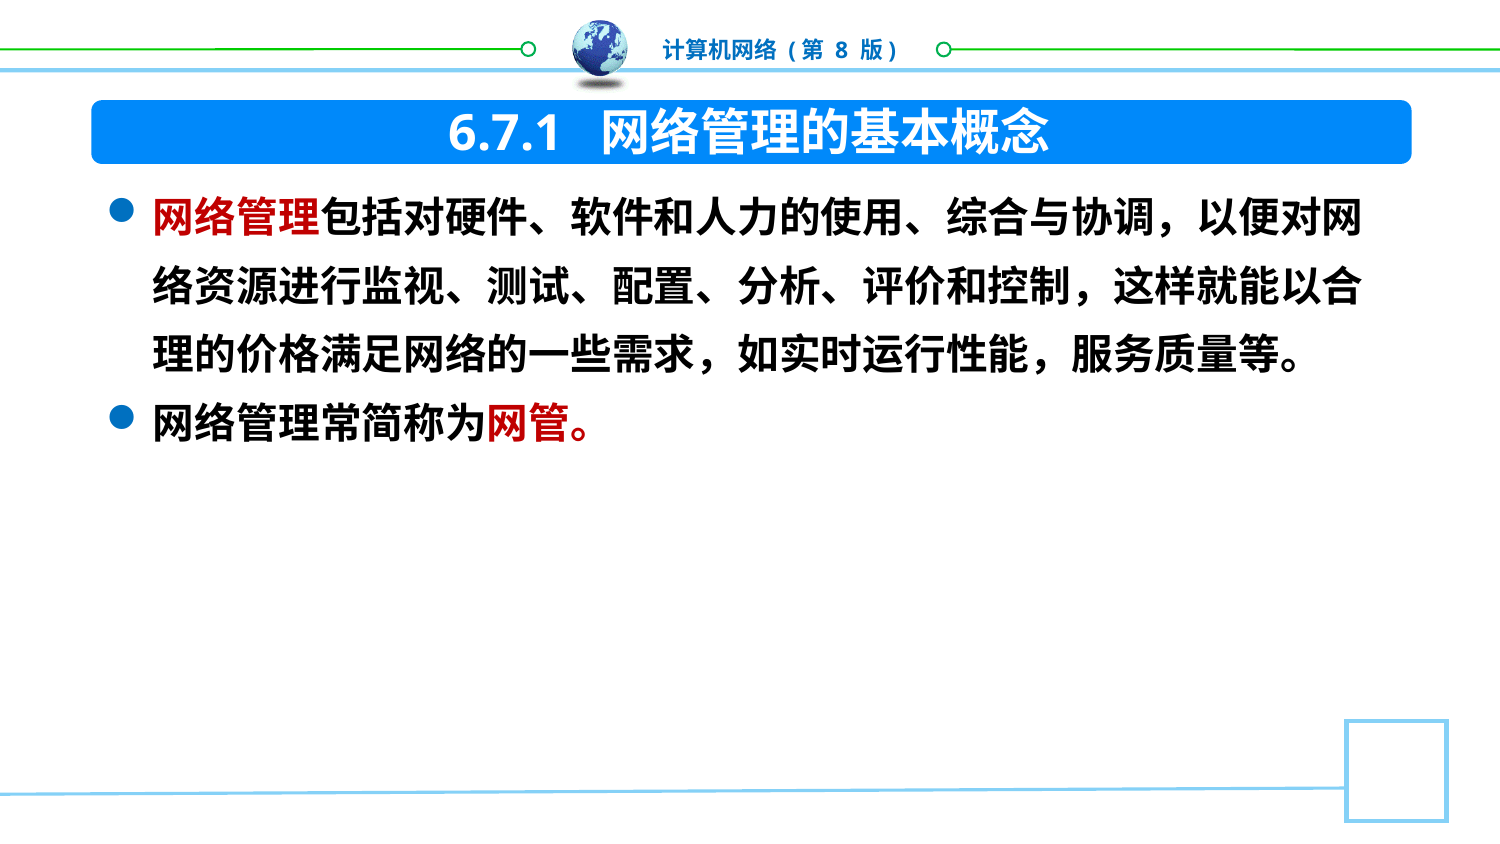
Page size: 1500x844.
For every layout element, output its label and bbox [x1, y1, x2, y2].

text_box [91, 93, 1412, 455]
picture [570, 18, 629, 93]
